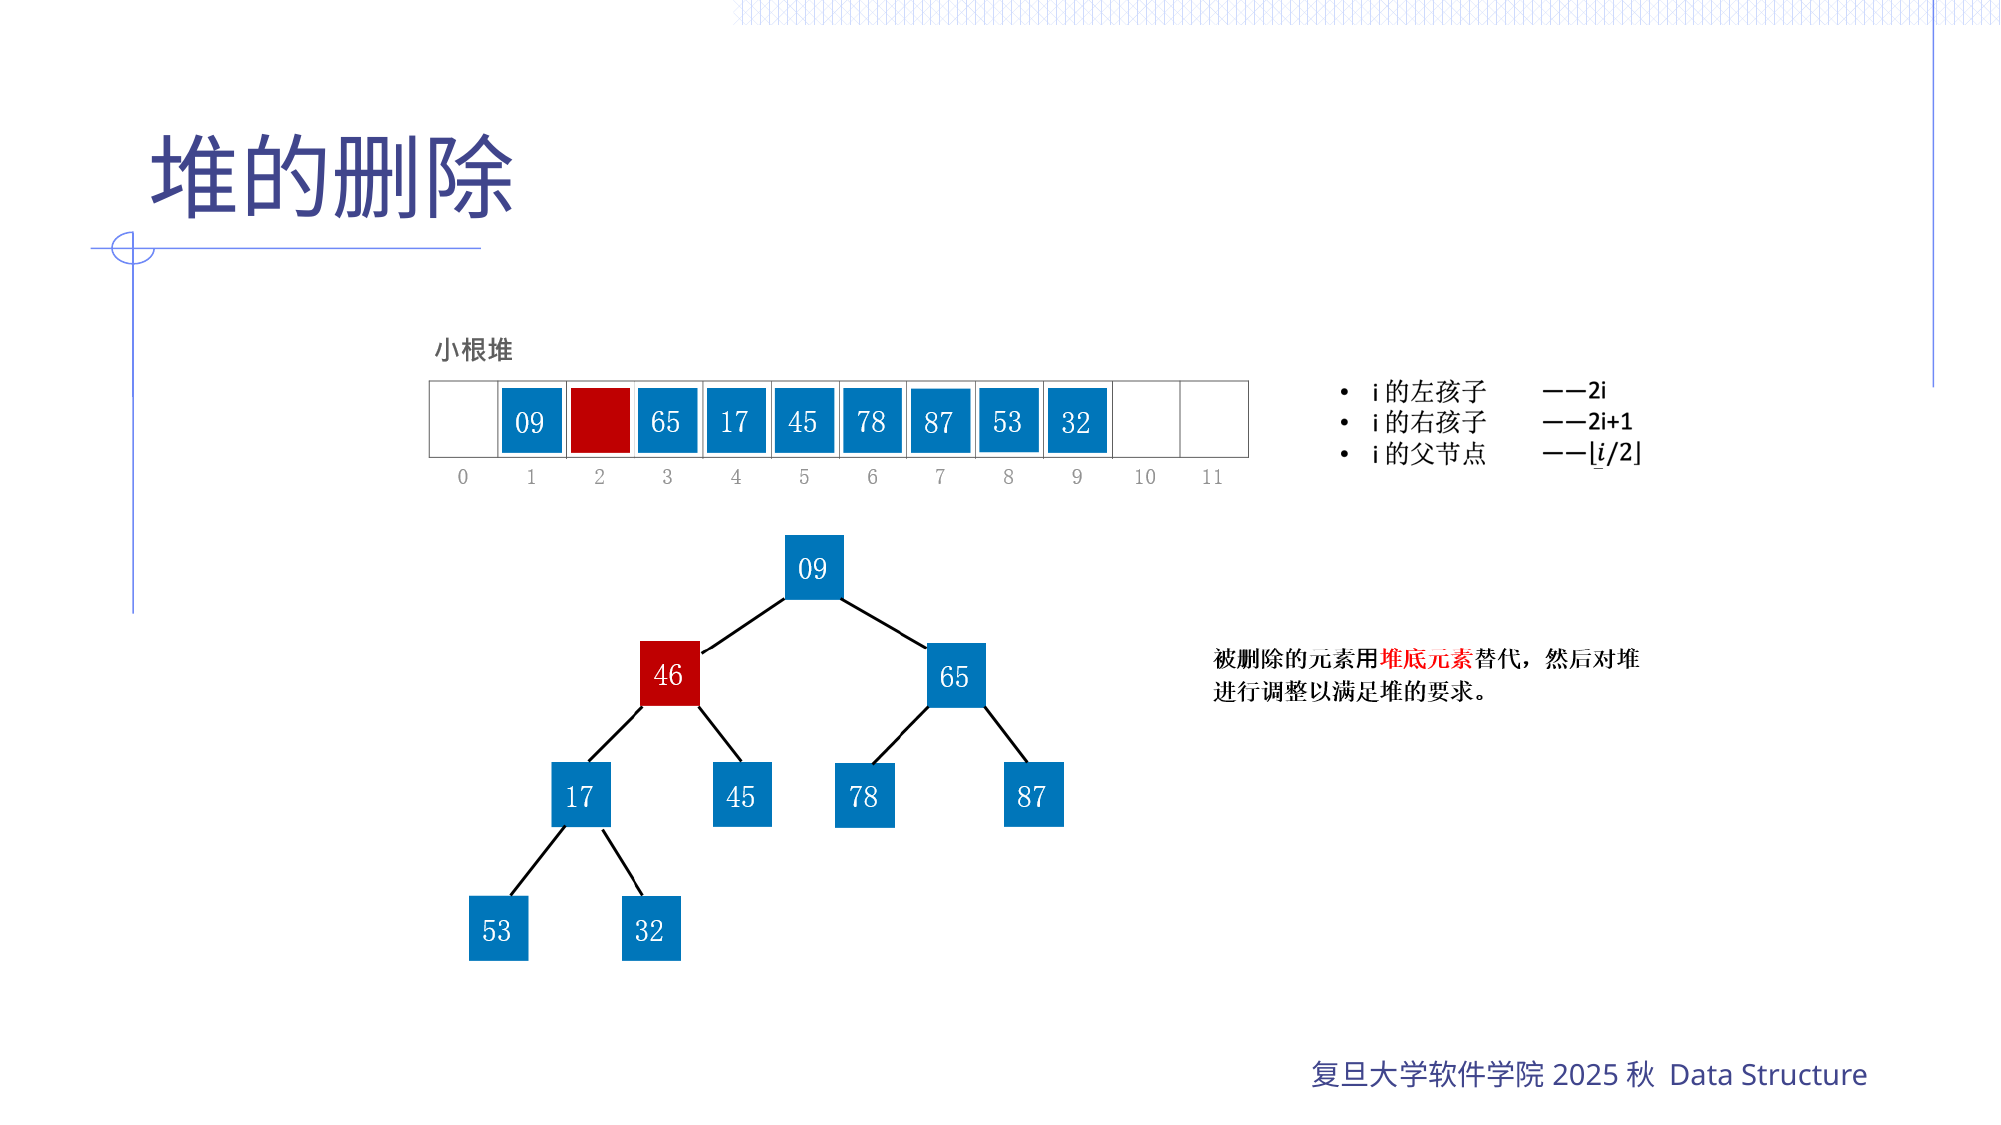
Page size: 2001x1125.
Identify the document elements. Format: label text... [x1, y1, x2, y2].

title 堆的删除 [133, 50, 1834, 238]
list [369, 312, 1698, 988]
